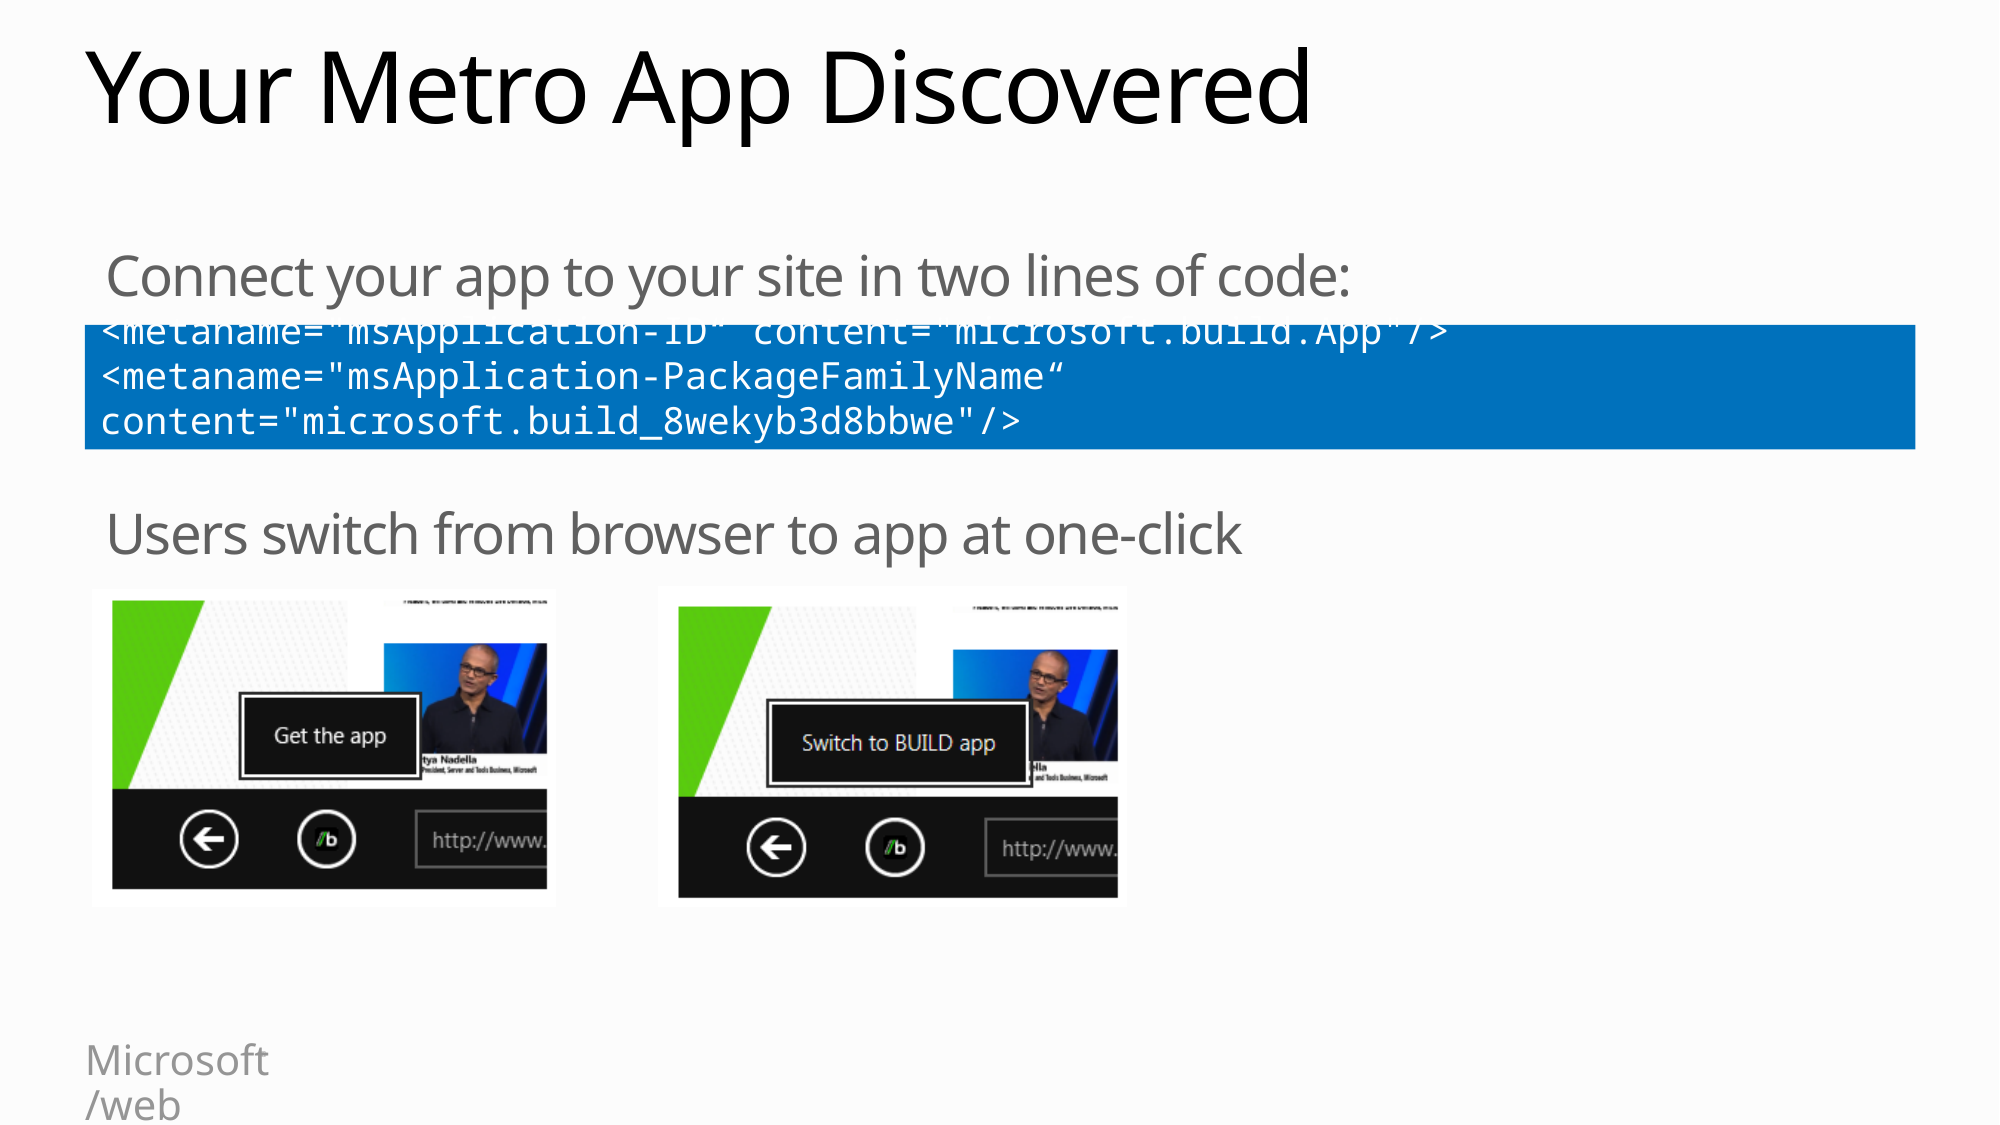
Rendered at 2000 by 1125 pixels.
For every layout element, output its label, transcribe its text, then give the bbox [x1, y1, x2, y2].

text_box Connect your app to your site in two lines of code: Users switch from browser to app at one-click [85, 237, 1914, 323]
picture [92, 589, 556, 907]
title Your Metro App Discovered [85, 37, 1914, 147]
text_box <metaname="msApplication-ID“ content="microsoft.build.App"/> <metaname="msApplication-PackageFamilyName“ content="microsoft.build_8wekyb3d8bbwe"/> [83, 323, 1917, 452]
text_box Connect your app to your site in two lines of code: Users switch from browser to app at one-click [85, 452, 1914, 1088]
picture [658, 585, 1127, 907]
